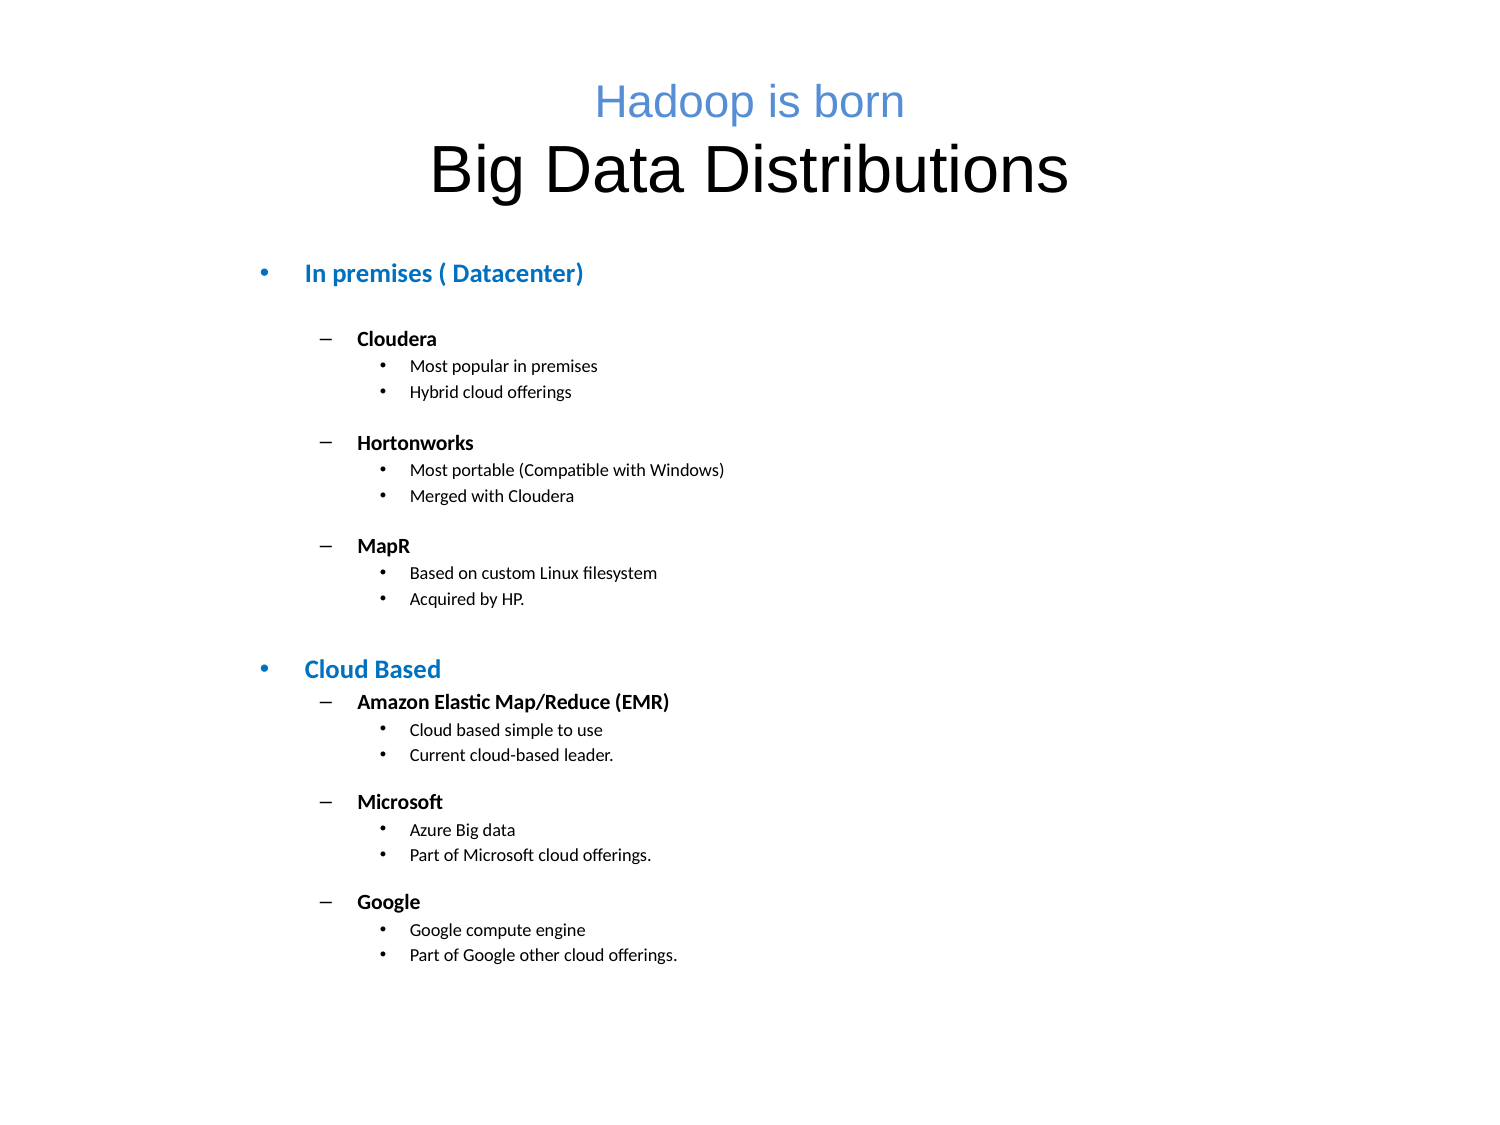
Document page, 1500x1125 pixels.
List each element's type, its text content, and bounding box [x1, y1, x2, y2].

list In premises ( Datacenter) Cloudera Most popular in premises Hybrid cloud offerings Hortonworks Most portable (Compatible with Windows) Merged with Cloudera MapR Based on custom Linux filesystem Acquired by HP. Cloud Based Amazon Elastic Map/Reduce (EMR) Cloud based simple to use Current cloud-based leader. Microsoft Azure Big data Part of Microsoft cloud offerings. Google Google compute engine Part of Google other cloud offerings. [244, 248, 1425, 992]
title Hadoop is born Big Data Distributions [75, 45, 1425, 233]
